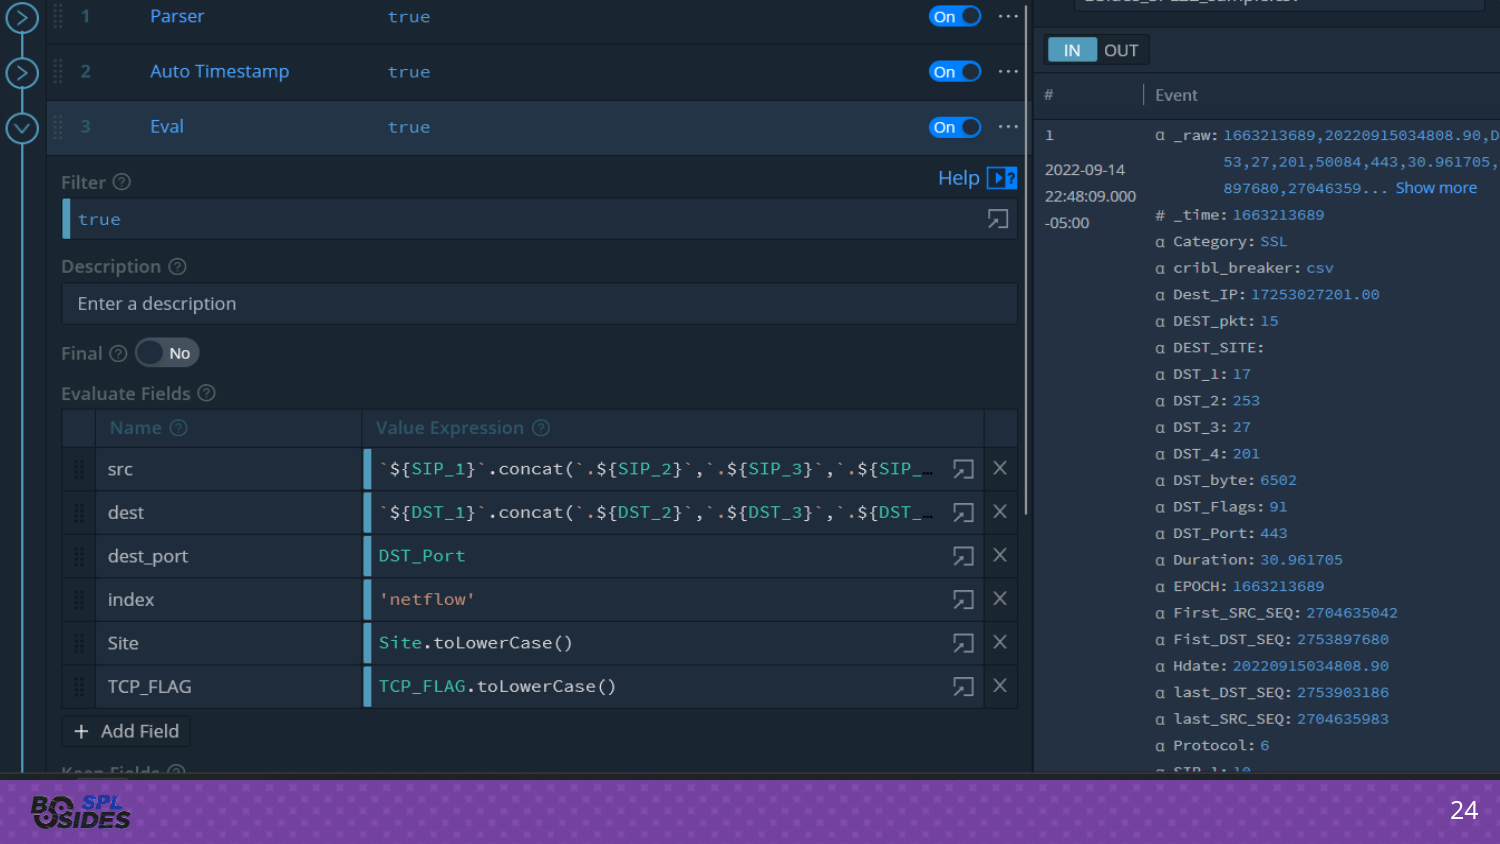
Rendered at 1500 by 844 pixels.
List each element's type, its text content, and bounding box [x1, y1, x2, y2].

picture [0, 0, 1500, 780]
slide_number 24 [1403, 788, 1494, 844]
picture [0, 788, 173, 835]
